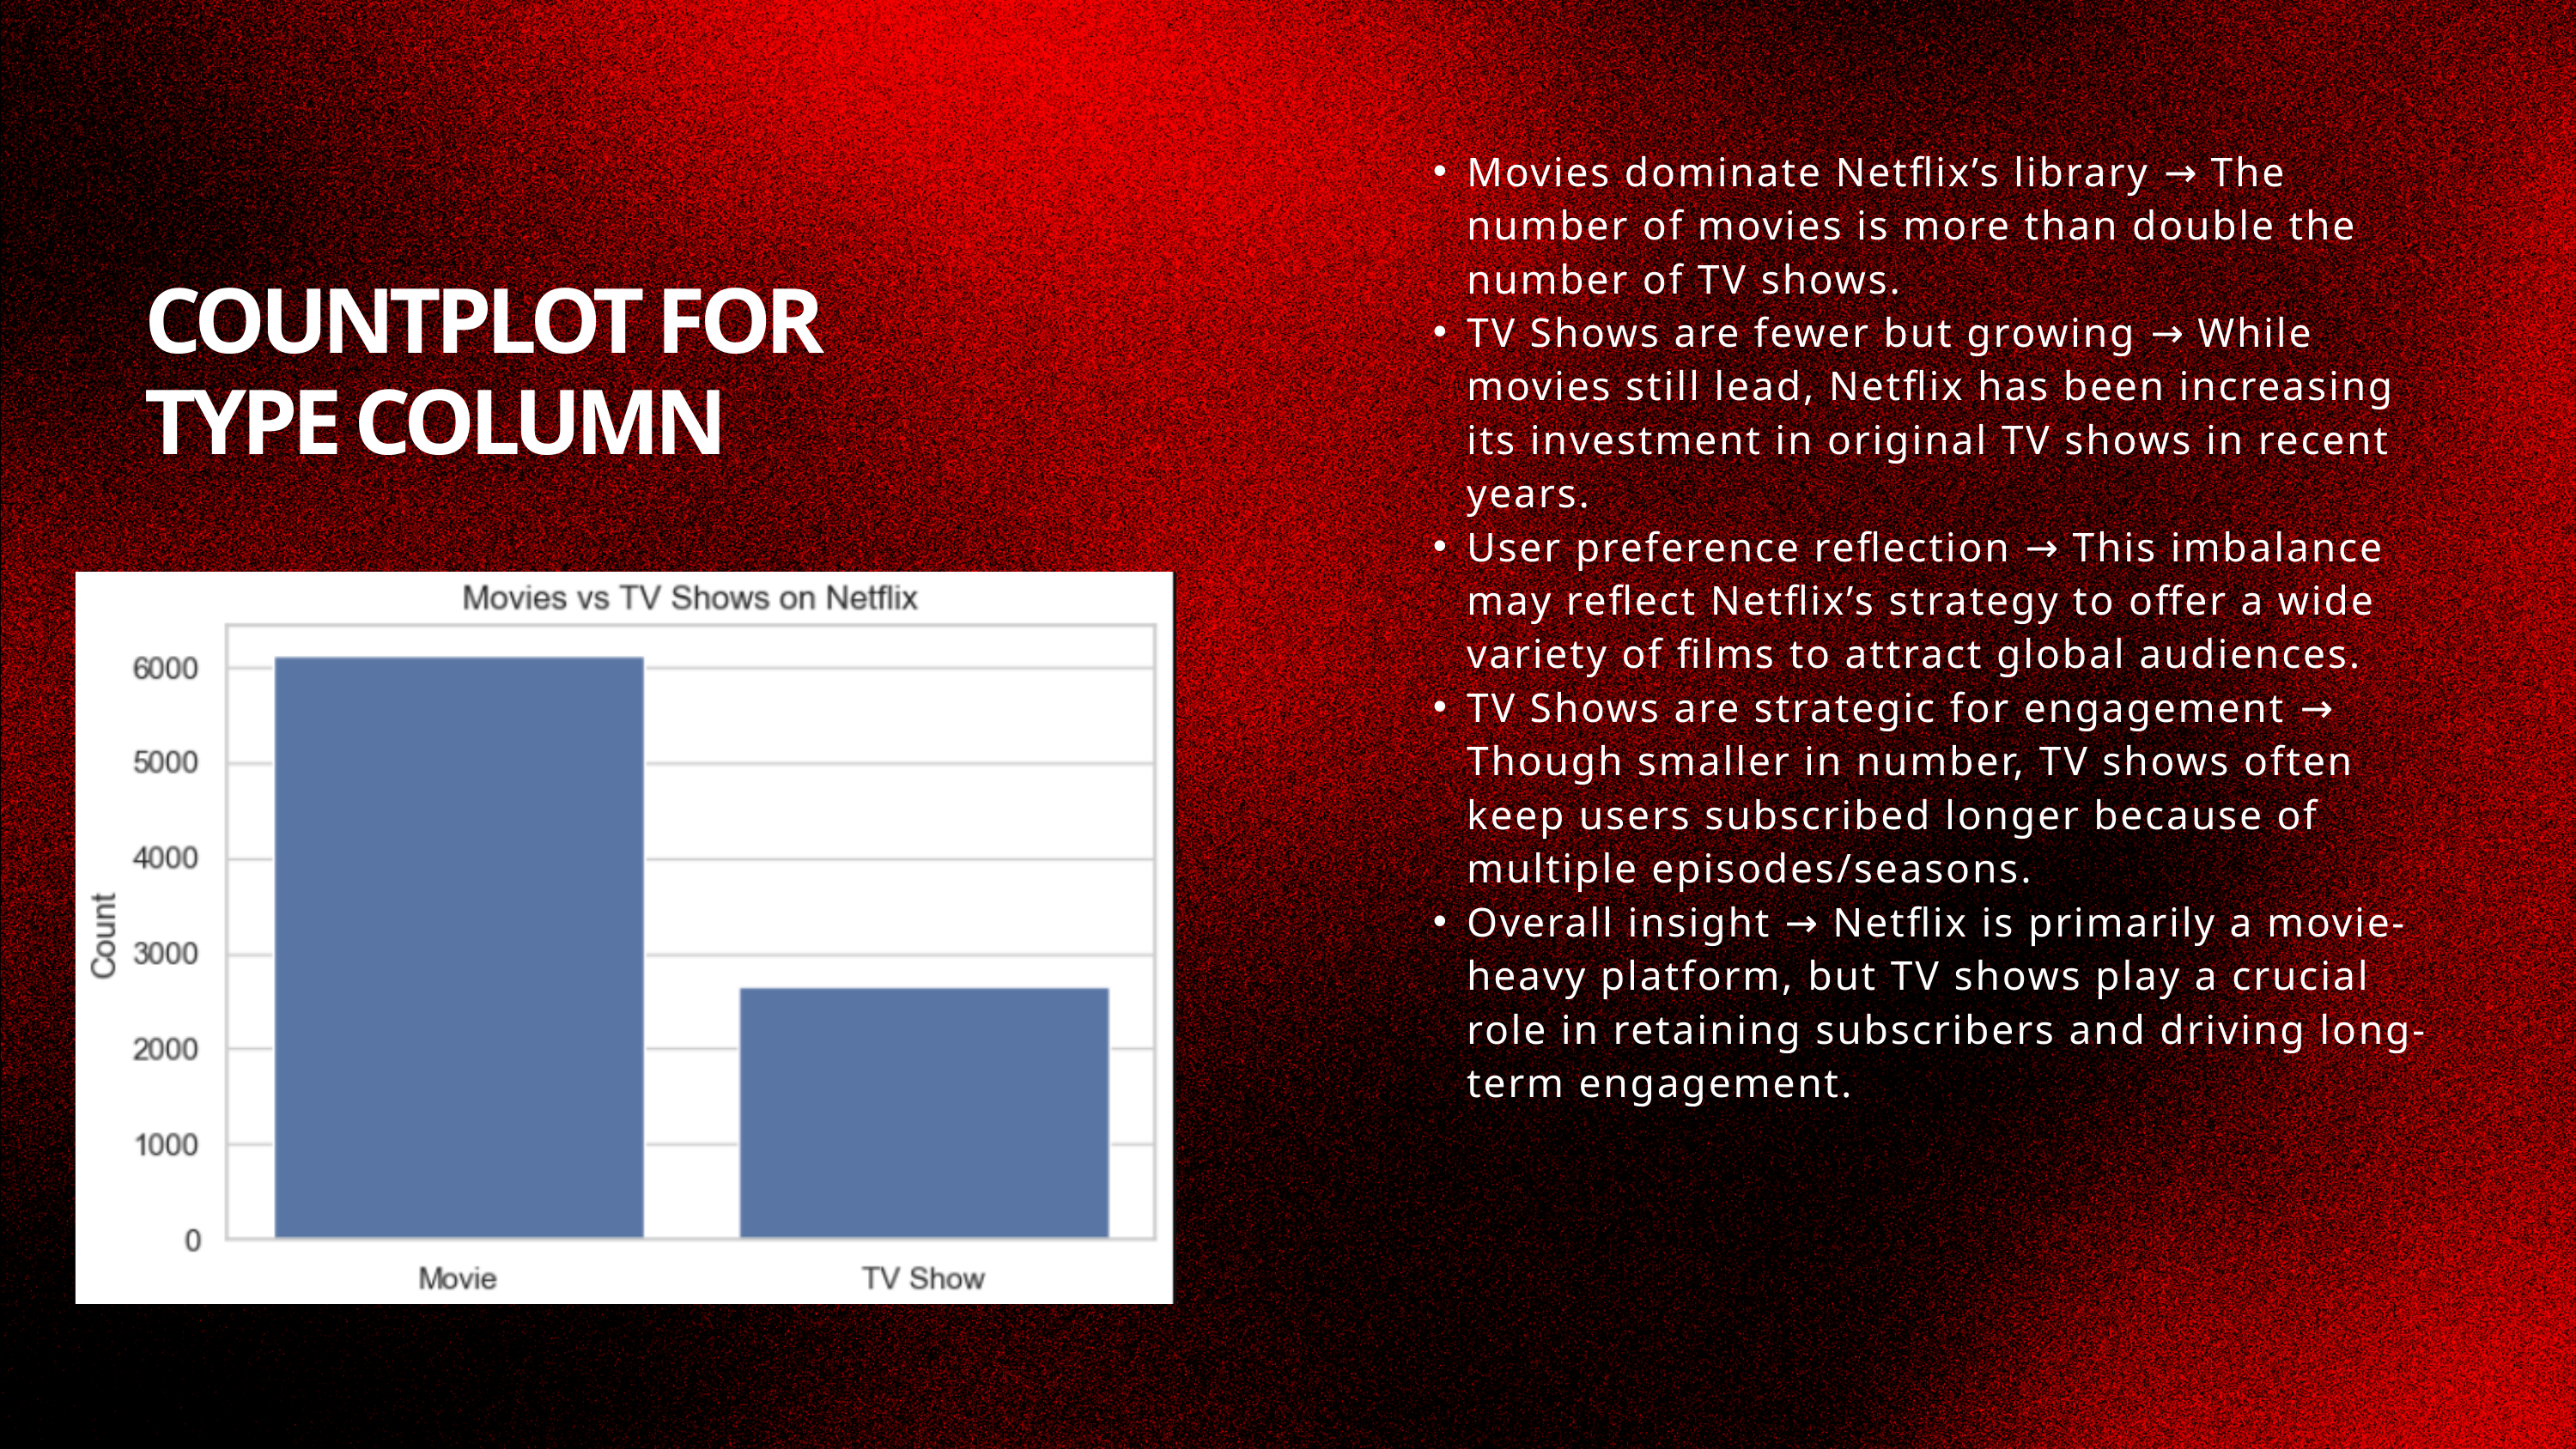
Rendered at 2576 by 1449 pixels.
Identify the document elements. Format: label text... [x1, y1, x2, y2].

text_box [75, 572, 1177, 1304]
text_box Movies dominate Netflix’s library → The number of movies is more than double the number of TV shows. TV Shows are fewer but growing → While movies still lead, Netflix has been increasing its investment in original TV shows in recent years. User preference reflection → This imbalance may reflect Netflix’s strategy to offer a wide variety of films to attract global audiences. TV Shows are strategic for engagement → Though smaller in number, TV shows often keep users subscribed longer because of multiple episodes/seasons. Overall insight → Netflix is primarily a movie-heavy platform, but TV shows play a crucial role in retaining subscribers and driving long-term engagement. [1399, 140, 2432, 1172]
text_box [0, 0, 2576, 1449]
text_box COUNTPLOT FOR TYPE COLUMN [144, 270, 979, 473]
